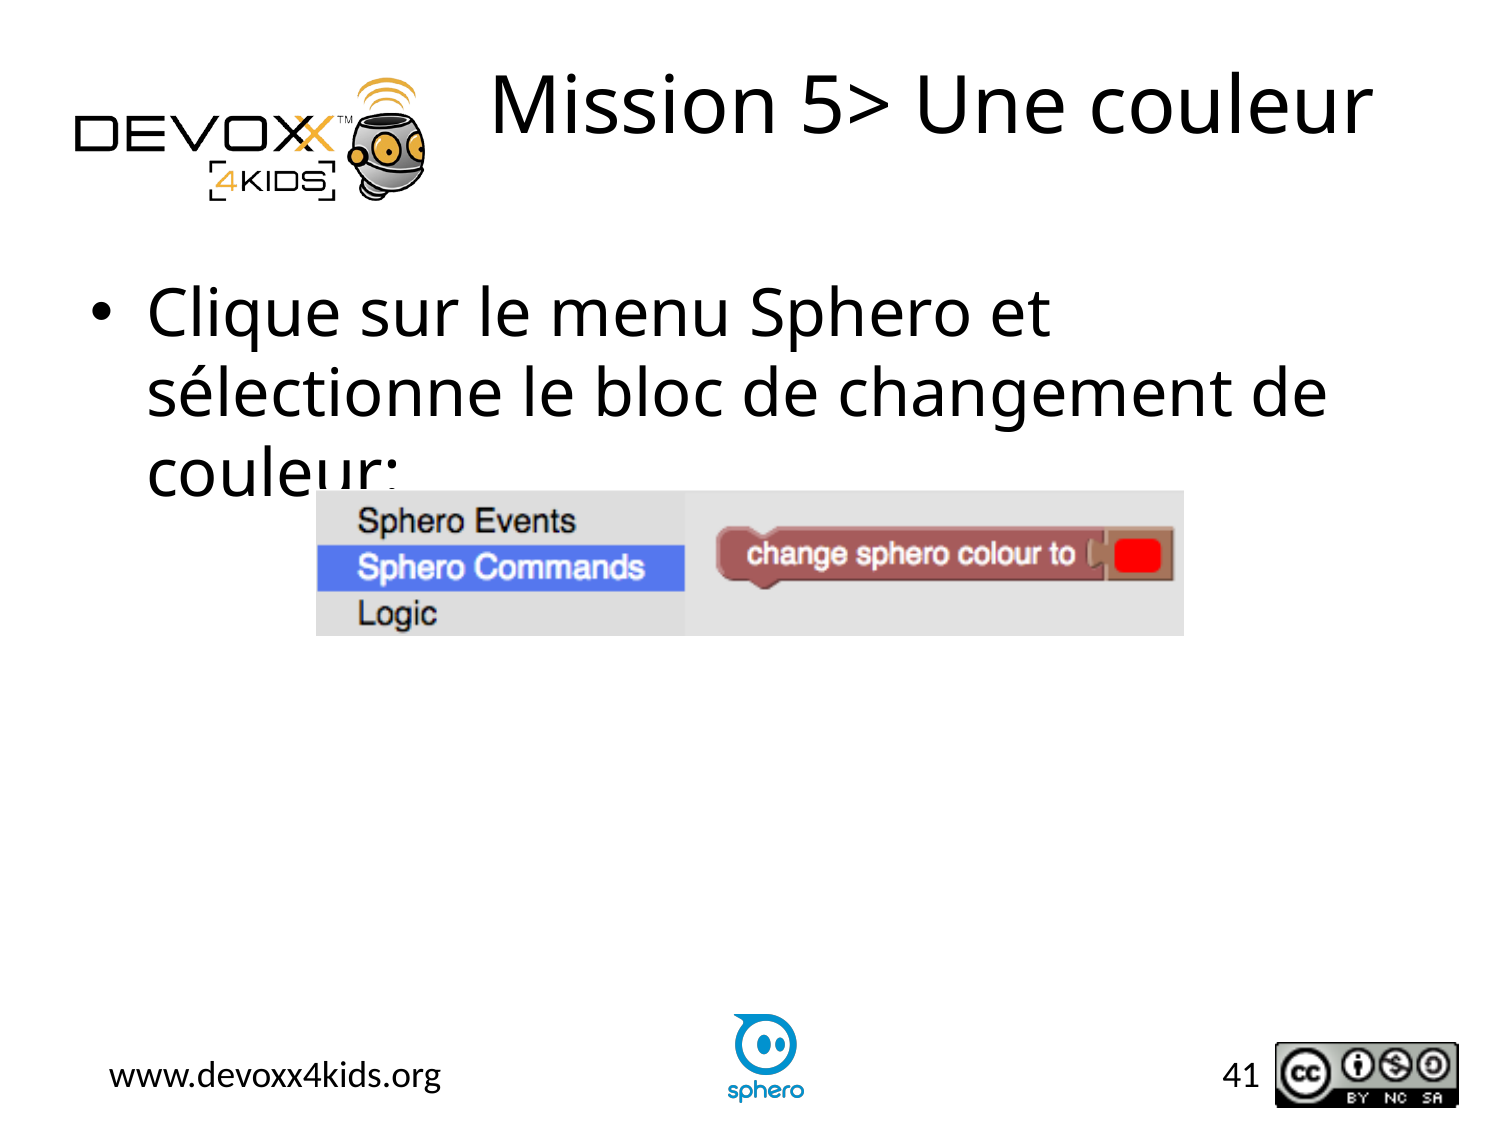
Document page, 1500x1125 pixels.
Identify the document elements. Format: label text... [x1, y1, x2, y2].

list Clique sur le menu Sphero et sélectionne le bloc de changement de couleur: [75, 262, 1425, 435]
picture [794, 1088, 801, 1095]
picture [728, 1096, 739, 1103]
slide_number 41 [1074, 1042, 1275, 1103]
picture [743, 1021, 789, 1068]
title Mission 5> Une couleur [439, 45, 1425, 233]
picture [743, 1088, 749, 1095]
picture [316, 489, 1184, 636]
picture [75, 77, 425, 201]
picture [1275, 1042, 1459, 1108]
picture [728, 1014, 804, 1103]
